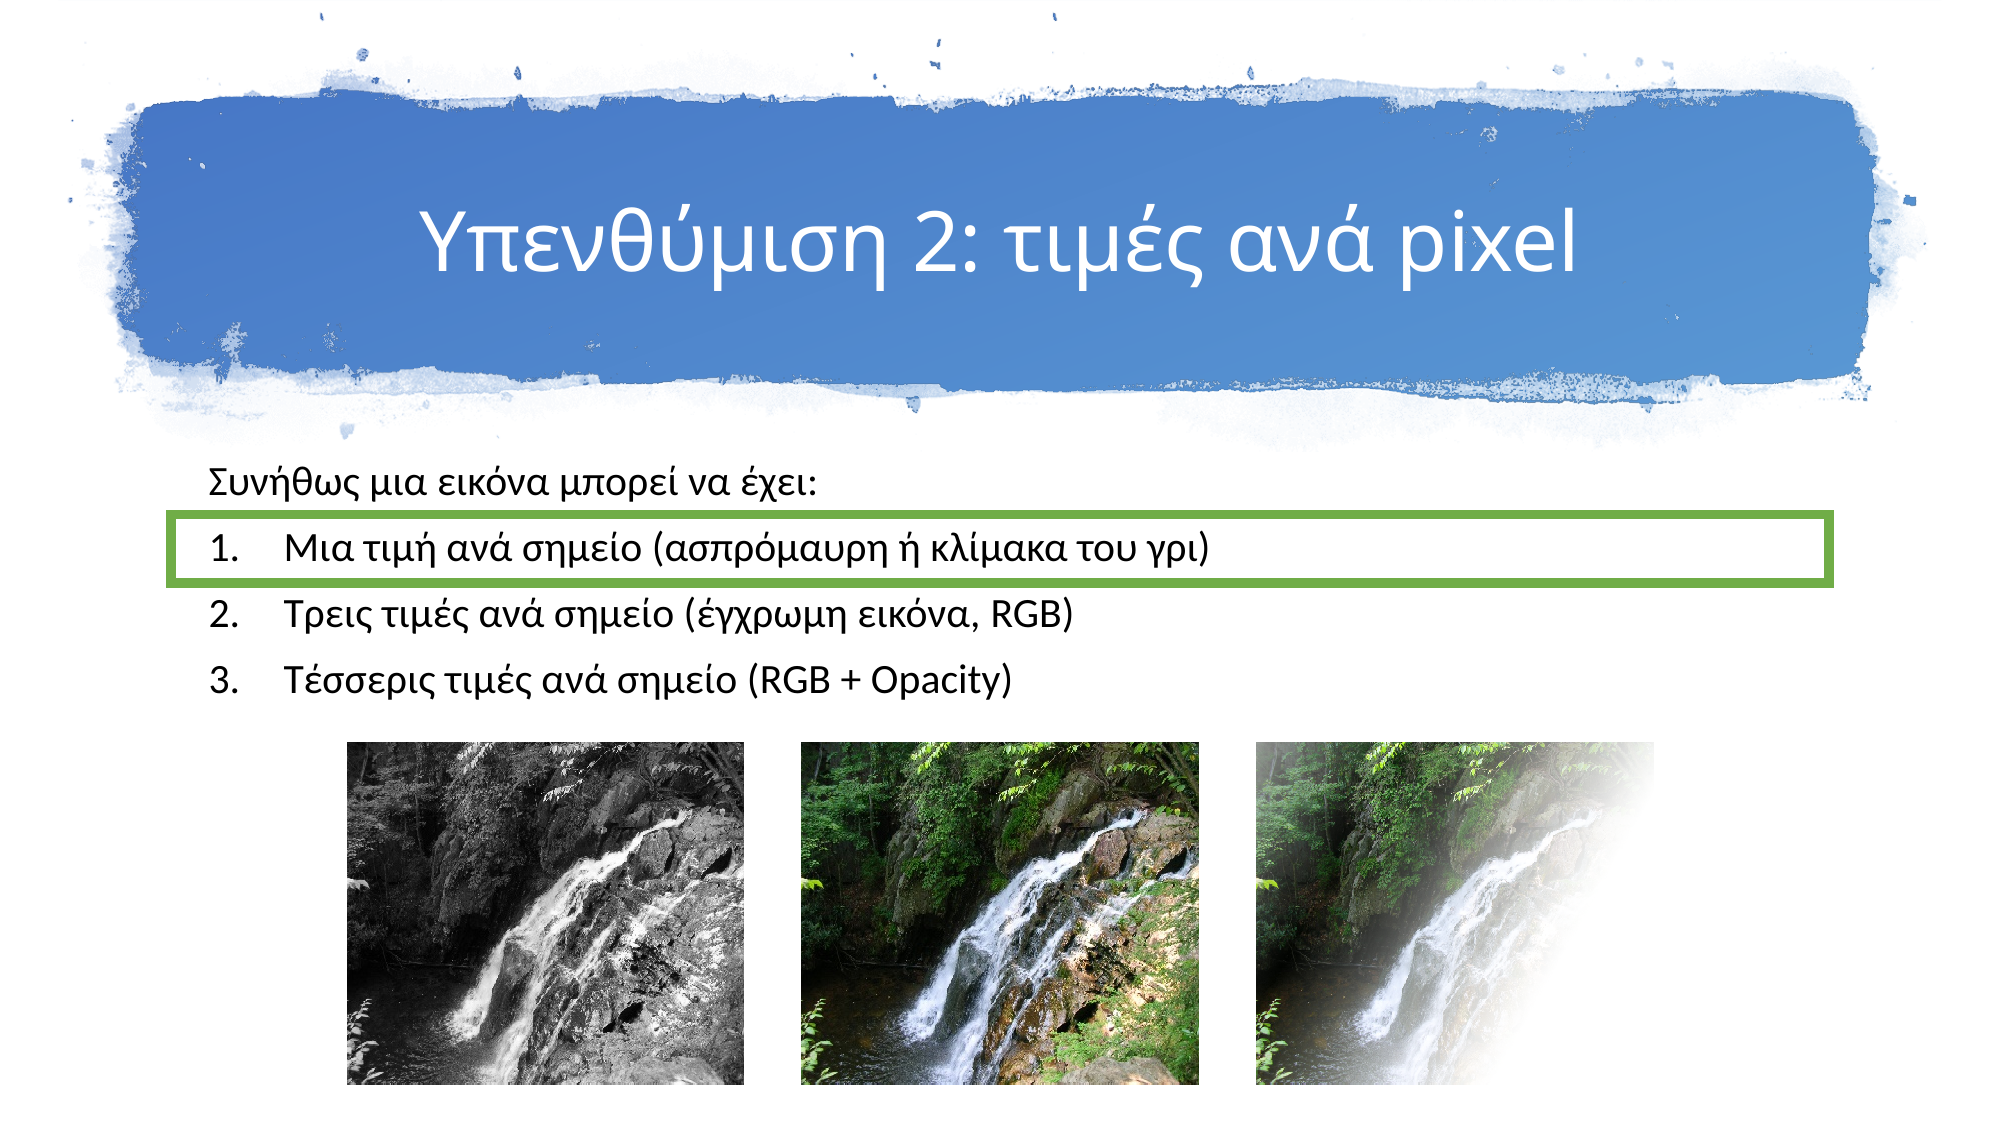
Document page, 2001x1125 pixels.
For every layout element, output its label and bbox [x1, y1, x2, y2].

text_box [1256, 742, 1654, 1085]
picture [0, 0, 2000, 1125]
